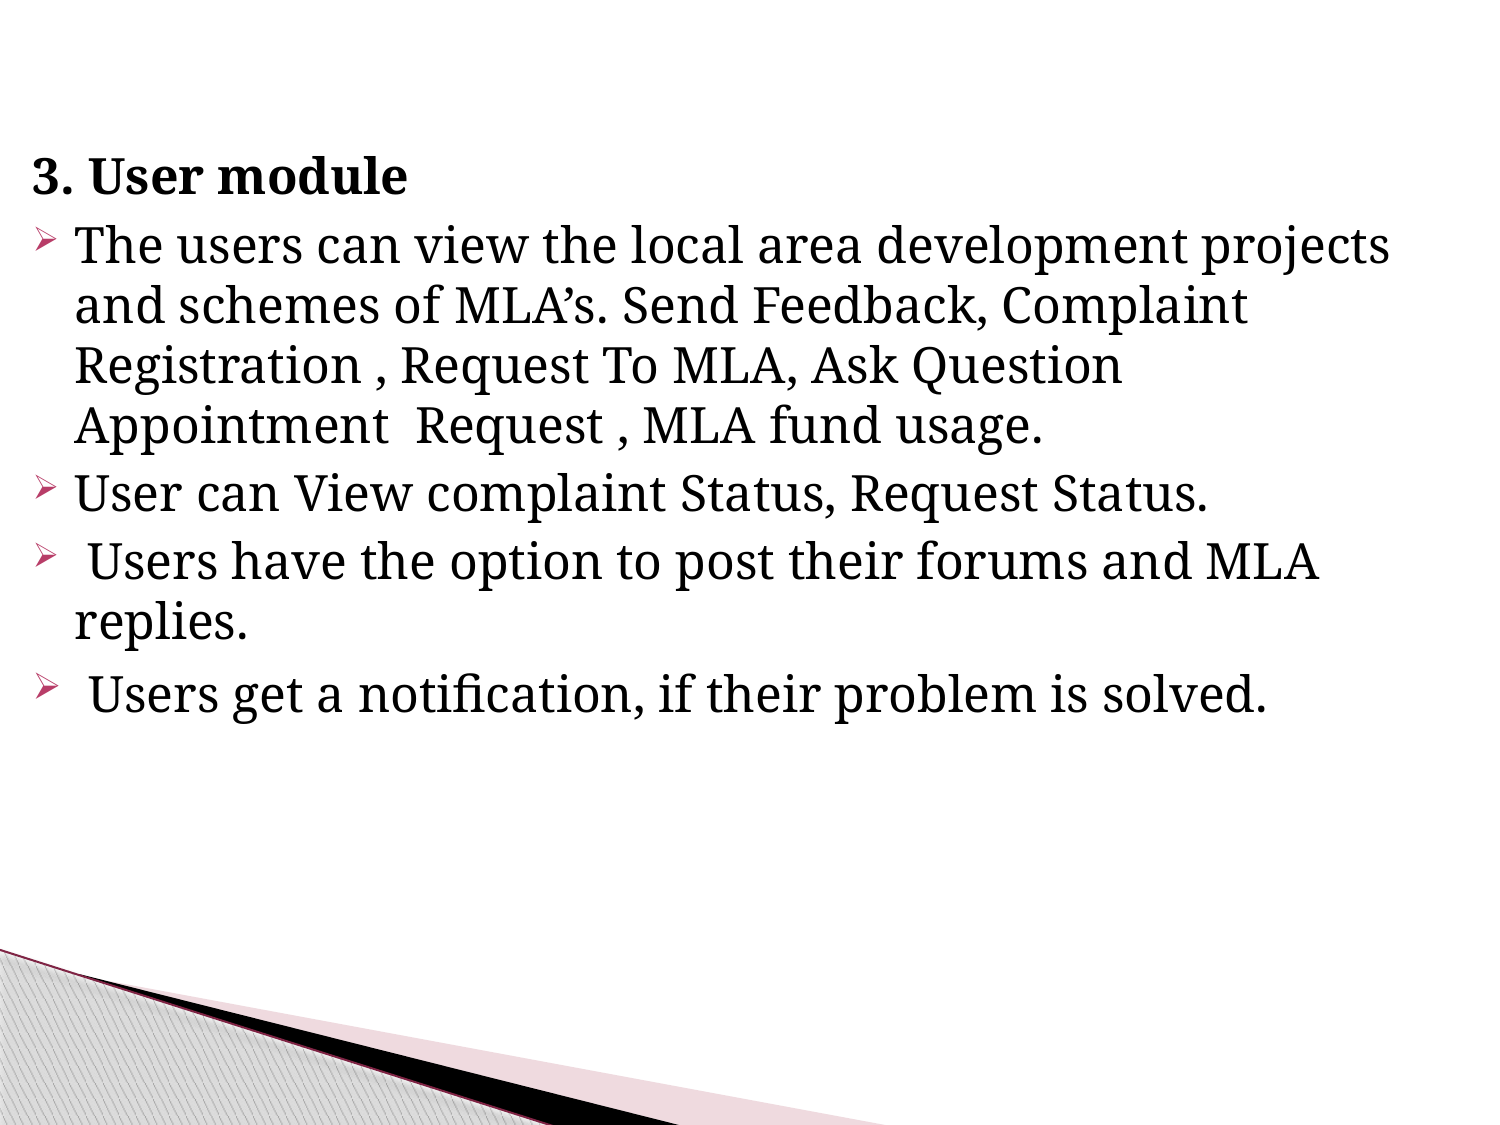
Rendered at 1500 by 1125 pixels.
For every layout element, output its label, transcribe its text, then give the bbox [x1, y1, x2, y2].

list 3. User module The users can view the local area development projects and schemes of MLA’s. Send Feedback, Complaint Registration , Request To MLA, Ask Question Appointment Request , MLA fund usage. User can View complaint Status, Request Status. Users have the option to post their forums and MLA replies. Users get a notification, if their problem is solved. [0, 137, 1463, 1125]
